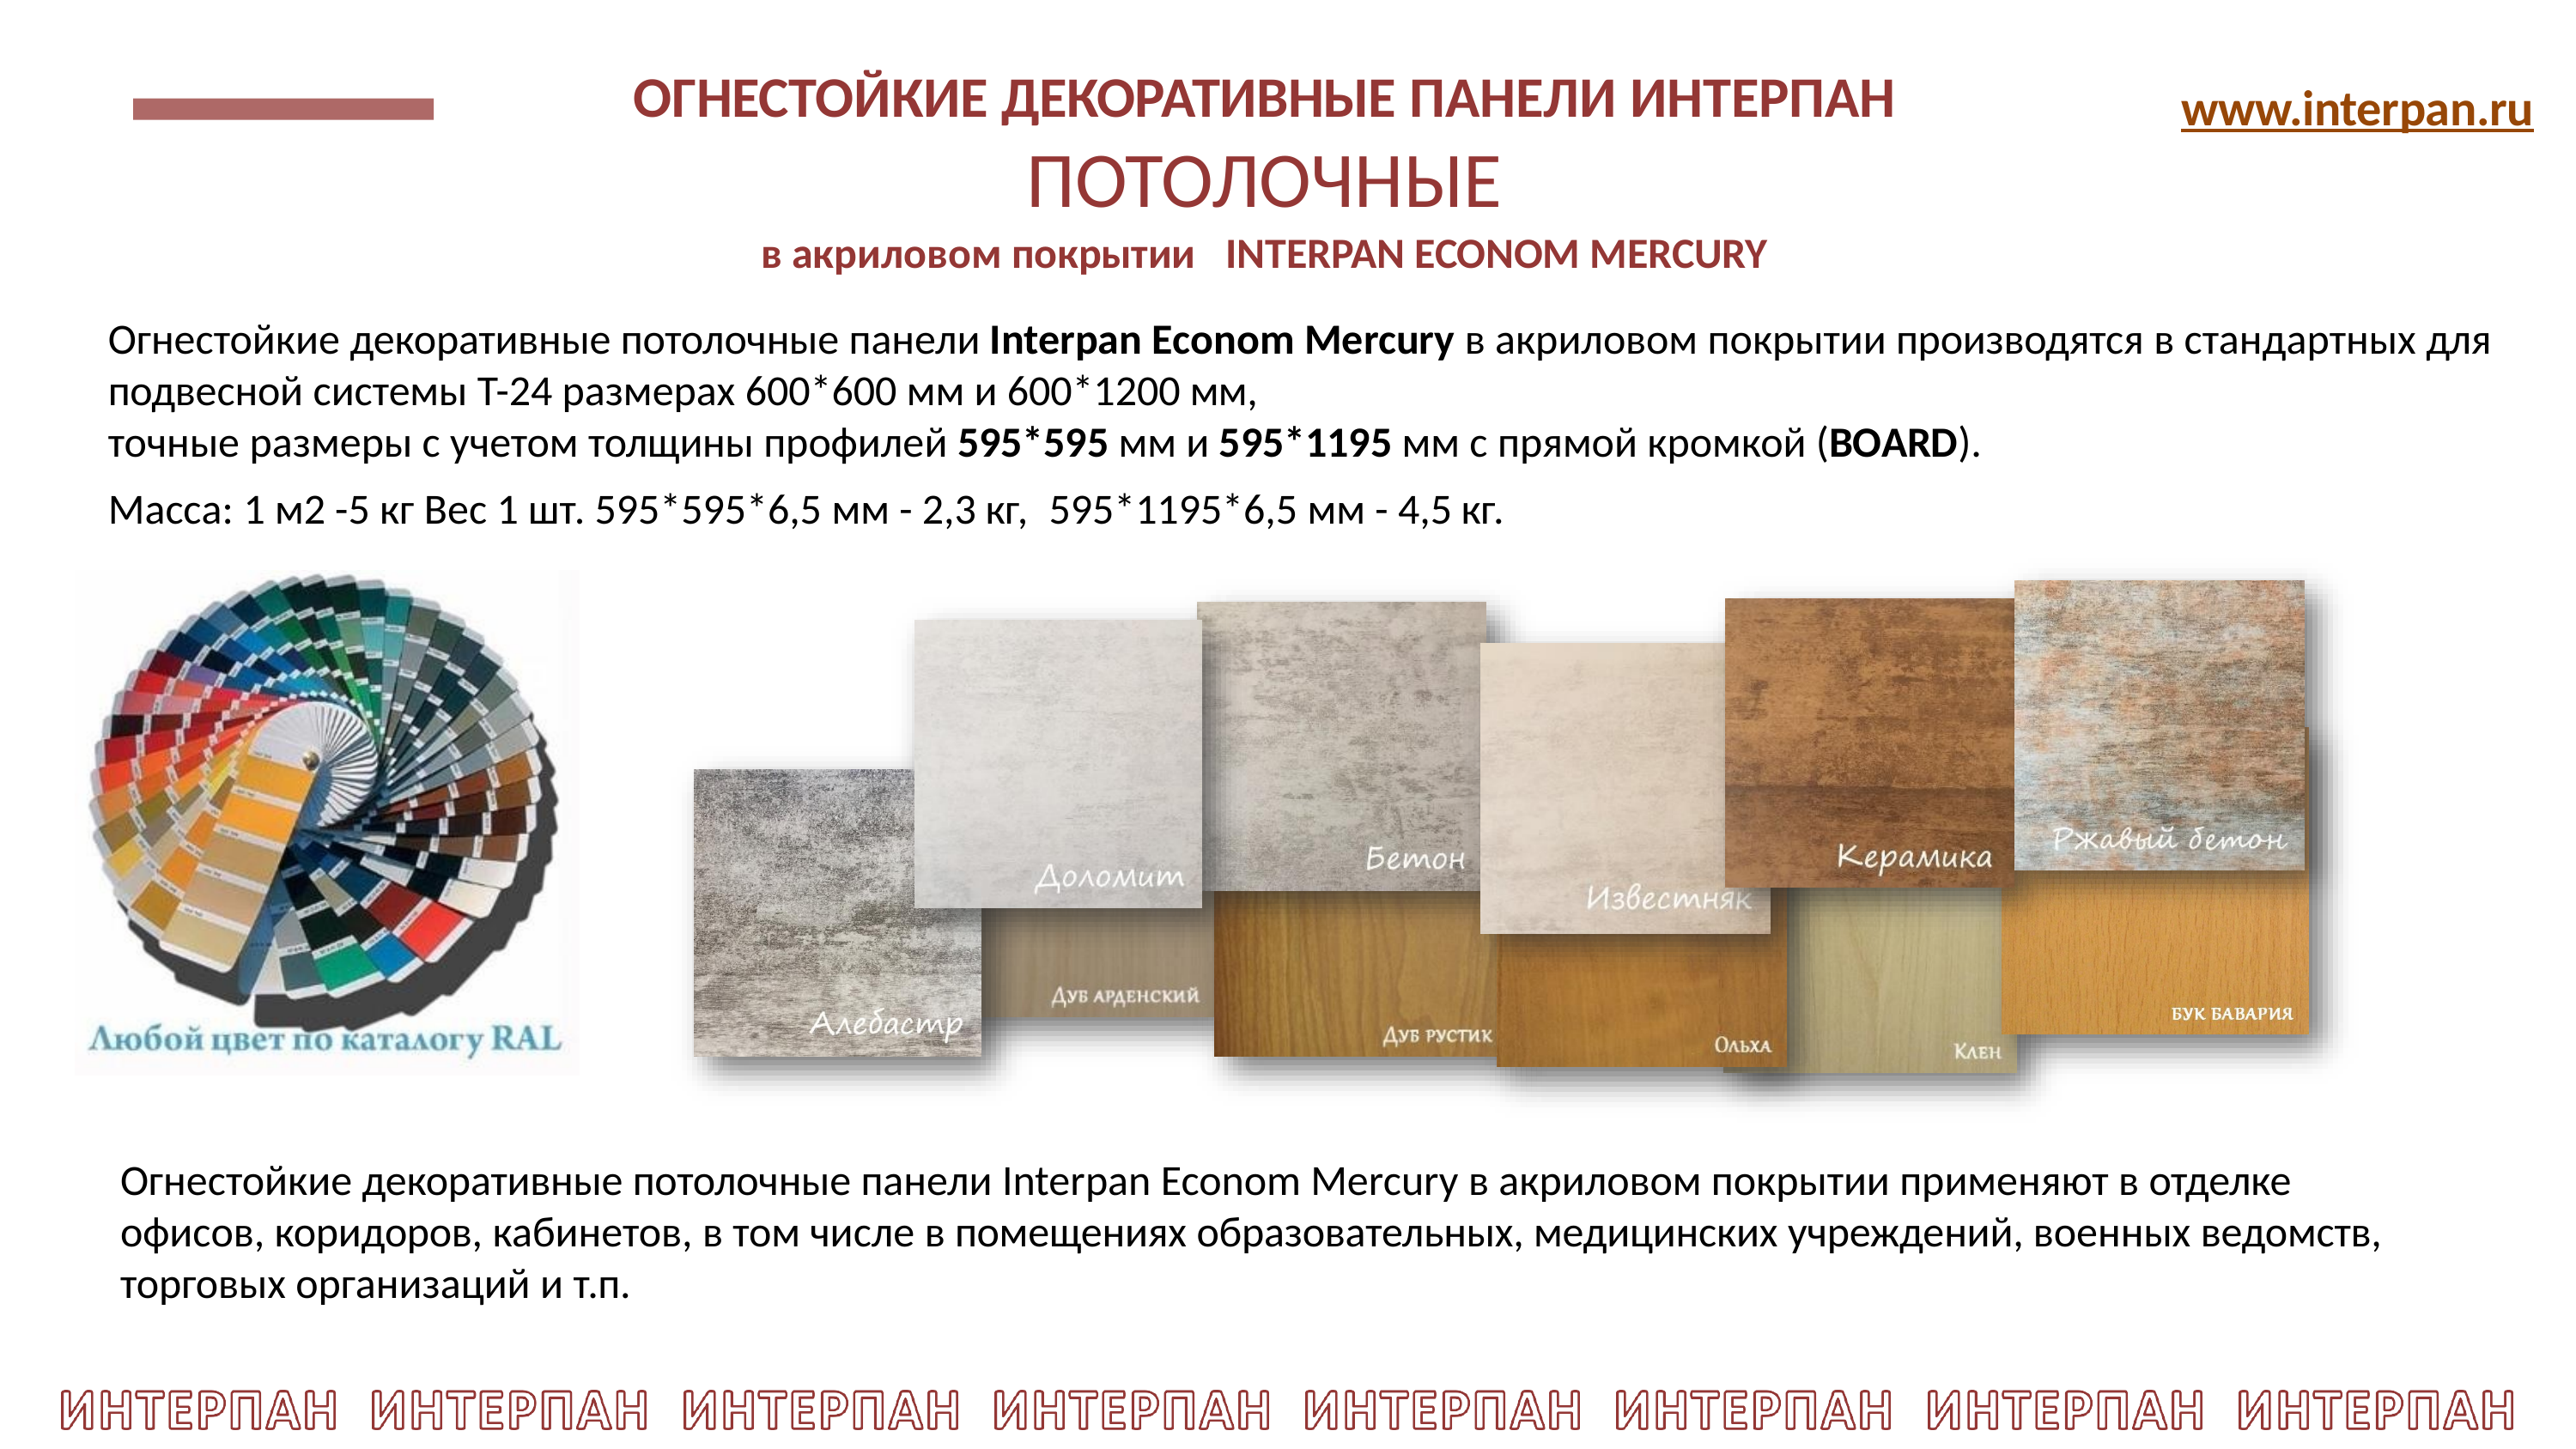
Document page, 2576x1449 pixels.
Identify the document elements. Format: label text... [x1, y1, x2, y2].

title ОГНЕСТОЙКИЕ ДЕКОРАТИВНЫЕ ПАНЕЛИ ИНТЕРПАН ПОТОЛОЧНЫЕ [625, 58, 1904, 223]
picture [372, 1390, 647, 1430]
text_box в акриловом покрытии INTERPAN ECONOM MERCURY Огнестойкие декоративные потолочные панели Interpan Econom Mercury в акриловом покрытии производятся в стандартных для подвесной системы Т-24 размерах 600*600 мм и 600*1200 мм, точные размеры с учетом толщины профилей 595*595 мм и 595*1195 мм с прямой кромкой (BOARD). Масса: 1 м2 -5 кг Вес 1 шт. 595*595*6,5 мм - 2,3 кг, 595*1195*6,5 мм - 4,5 кг. [106, 223, 2500, 533]
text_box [666, 553, 2365, 1124]
picture [1305, 1390, 1580, 1430]
text_box [133, 98, 434, 120]
picture [994, 1390, 1269, 1430]
picture [2239, 1390, 2513, 1430]
picture [683, 1390, 958, 1430]
picture [1616, 1390, 1892, 1430]
picture [1927, 1390, 2202, 1430]
text_box www.interpan.ru [2179, 74, 2541, 136]
text_box Огнестойкие декоративные потолочные панели Interpan Econom Mercury в акриловом покрытии применяют в отделке офисов, коридоров, кабинетов, в том числе в помещениях образовательных, медицинских учреждений, военных ведомств, торговых организаций и т.п. [118, 1150, 2396, 1307]
picture [75, 570, 580, 1076]
picture [61, 1390, 336, 1430]
